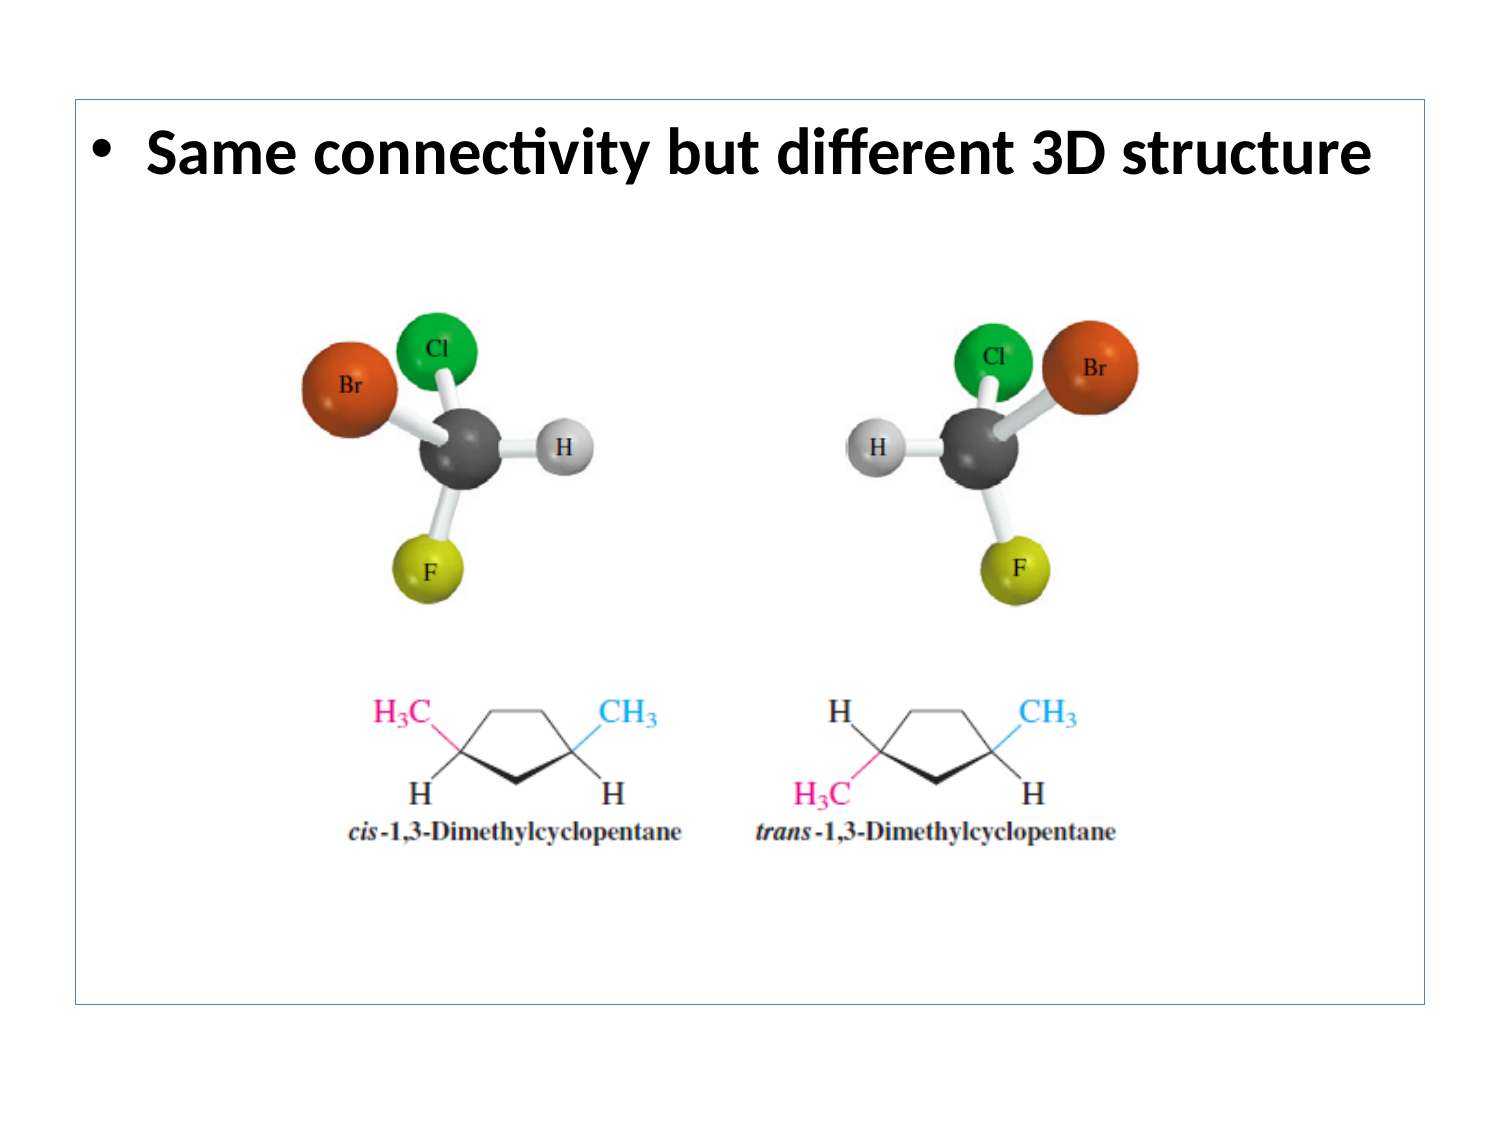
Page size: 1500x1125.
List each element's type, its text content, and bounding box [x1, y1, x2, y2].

picture [324, 674, 1129, 863]
picture [299, 299, 1163, 615]
list Same connectivity but different 3D structure [75, 99, 1425, 1005]
